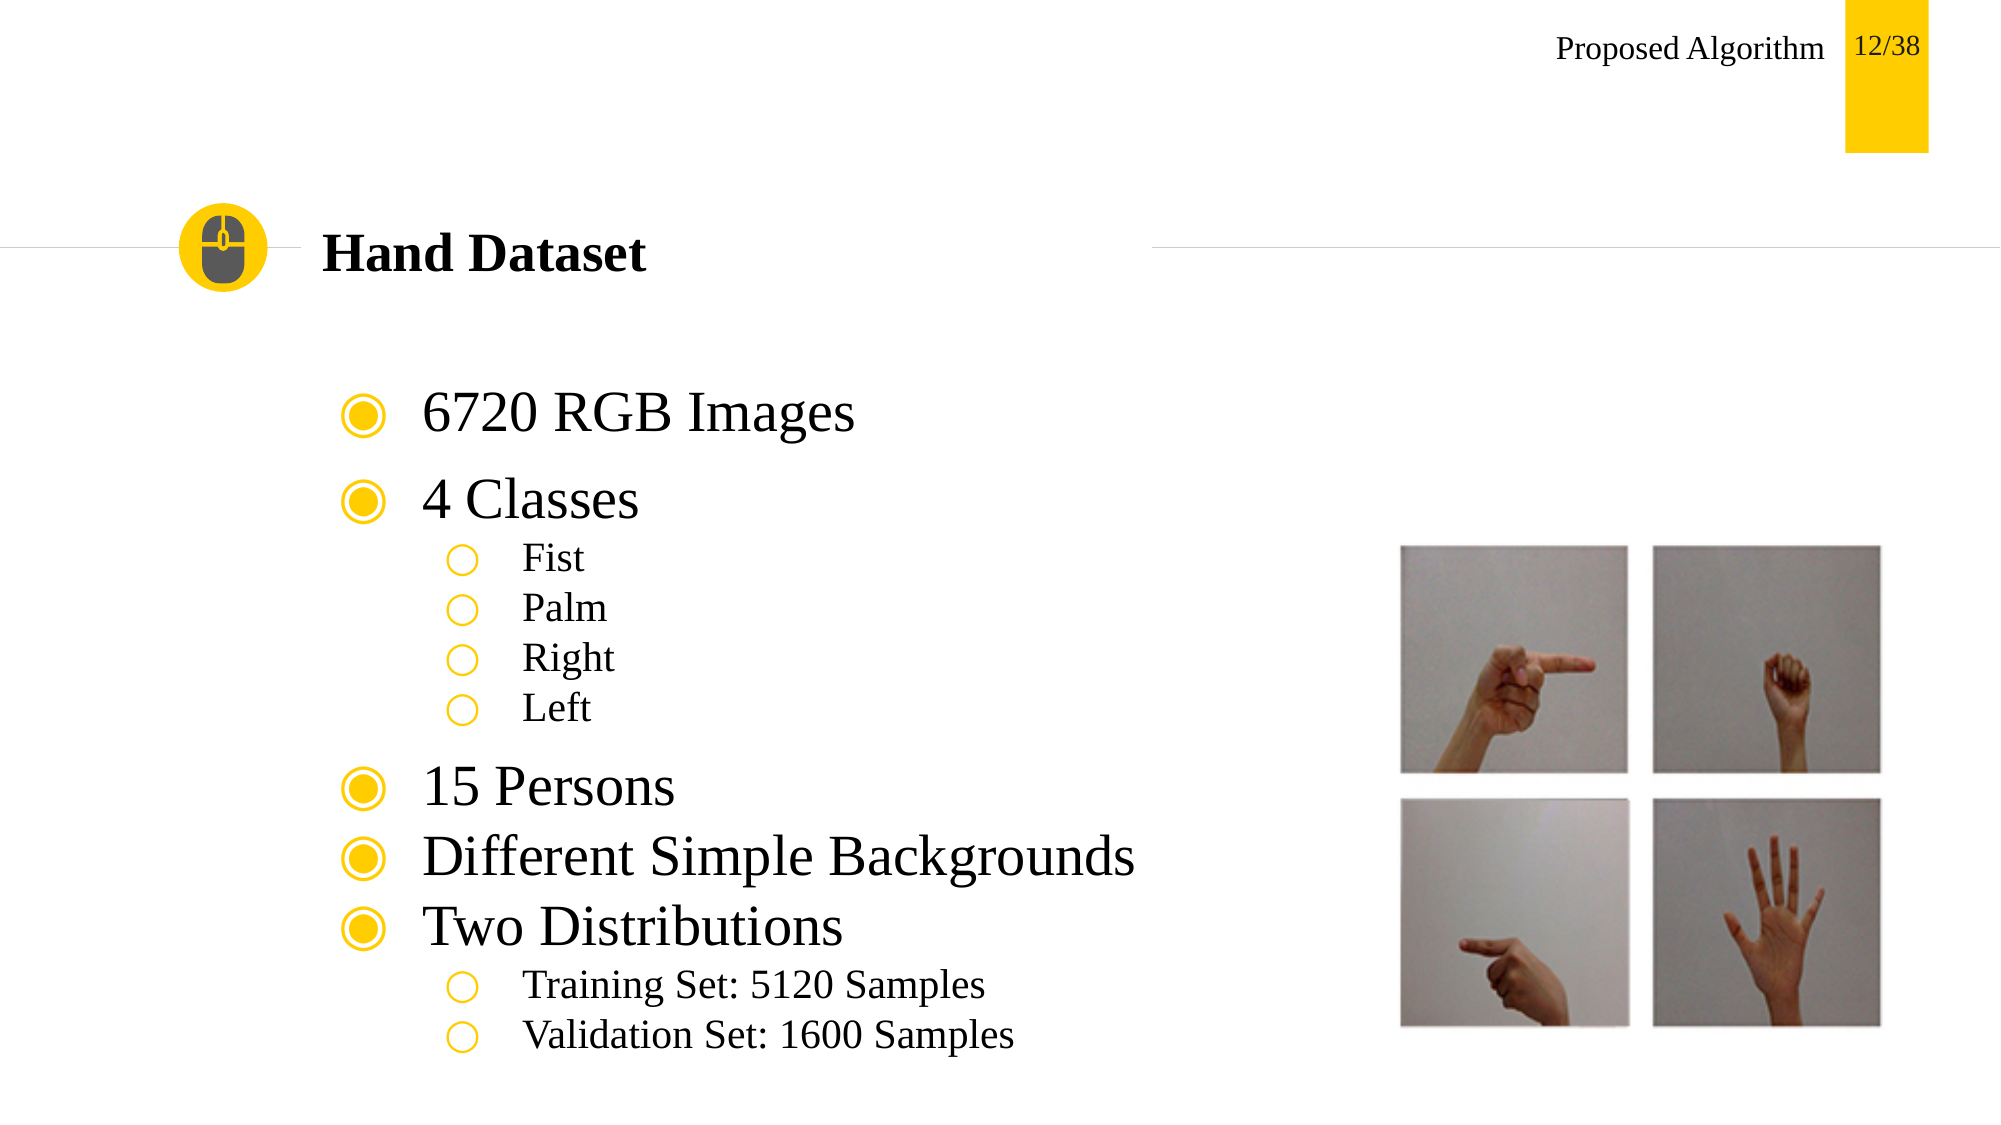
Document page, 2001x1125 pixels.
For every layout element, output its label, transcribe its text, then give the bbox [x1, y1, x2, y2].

text_box [1843, 98, 1931, 155]
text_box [201, 215, 245, 284]
slide_number 12/38 [1815, 11, 1936, 98]
picture [1397, 542, 1888, 1035]
title Hand Dataset [302, 201, 1151, 297]
text_box [1843, 0, 1931, 11]
list 6720 RGB Images 4 Classes Fist Palm Right Left 15 Persons Different Simple Backgrounds Two Distributions Training Set: 5120 Samples Validation Set: 1600 Samples [302, 353, 1792, 1035]
text_box Proposed Algorithm [913, 10, 1846, 82]
